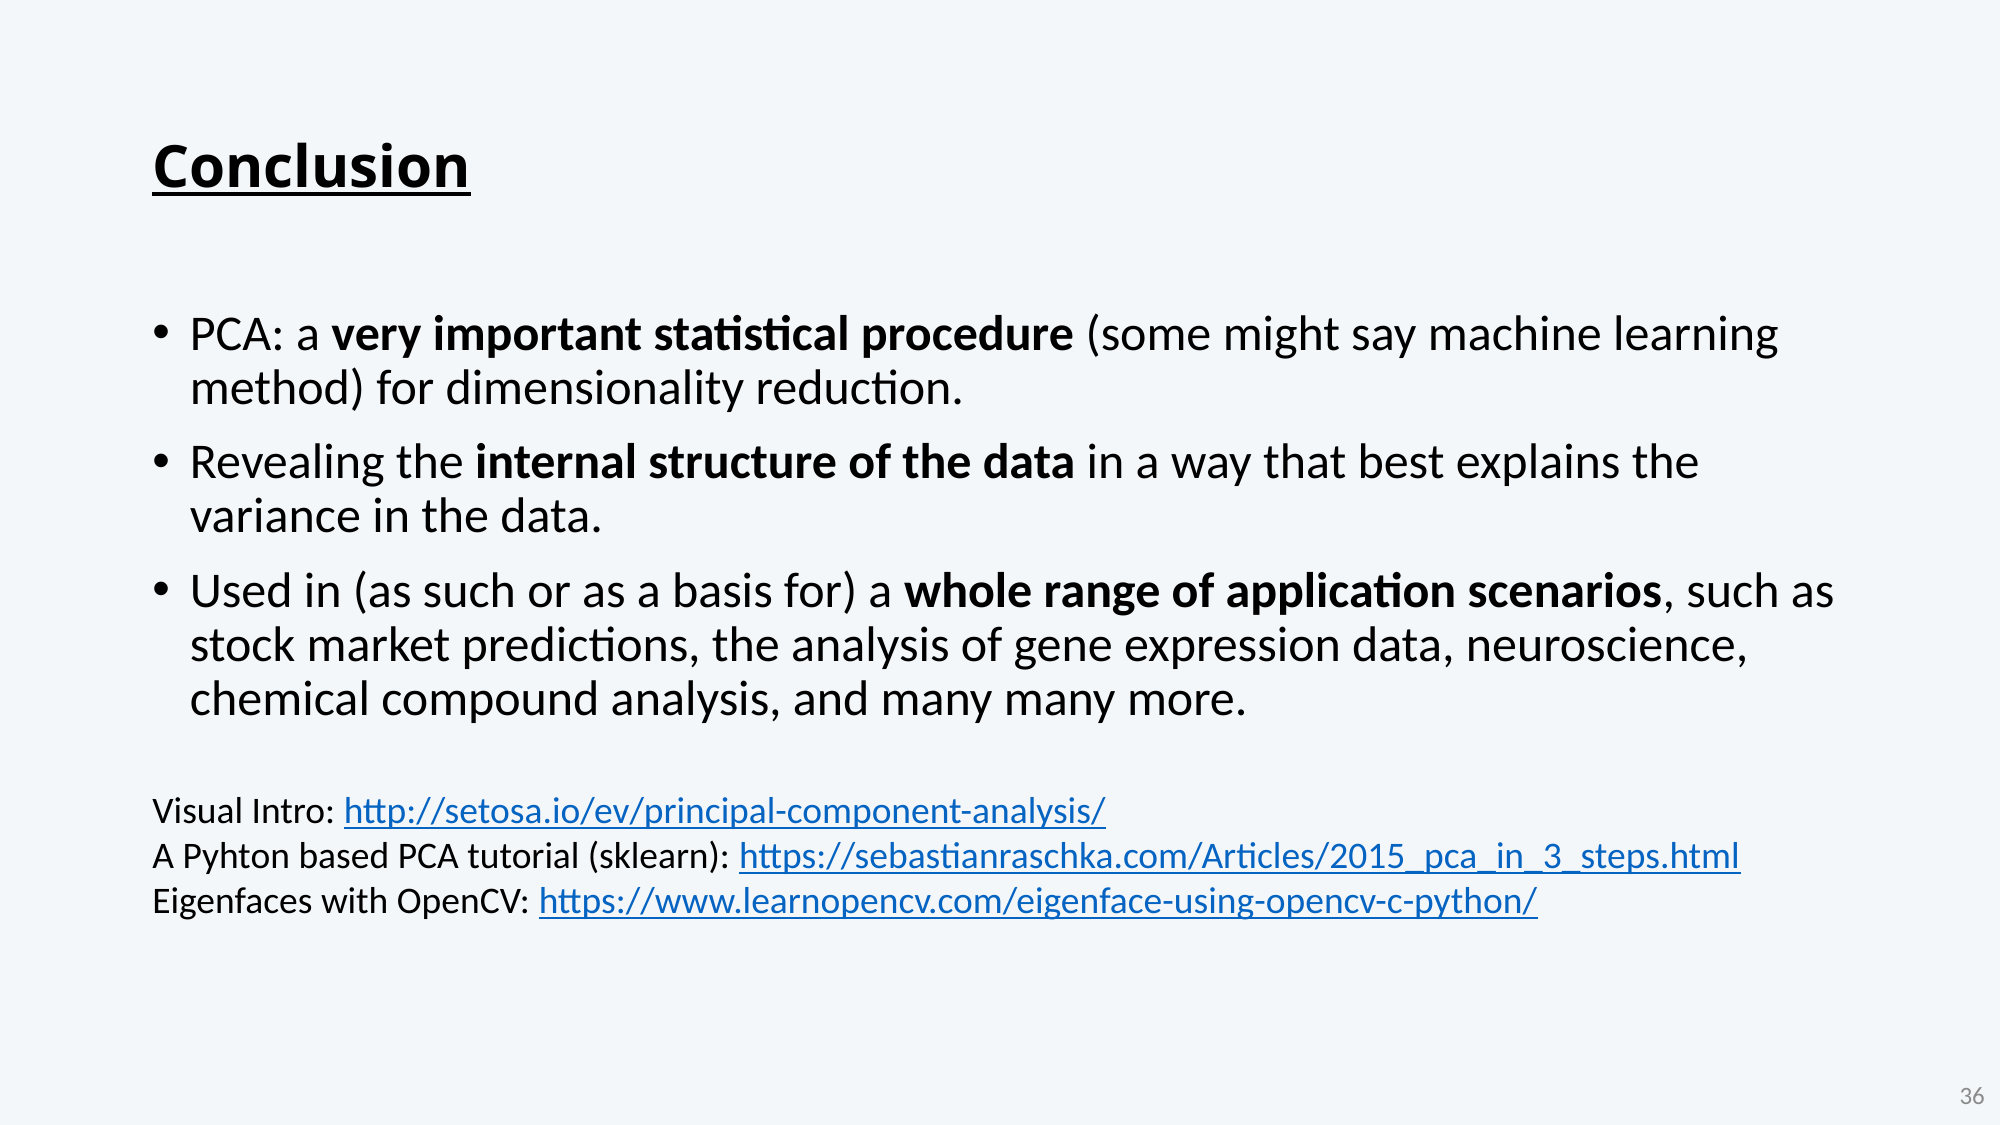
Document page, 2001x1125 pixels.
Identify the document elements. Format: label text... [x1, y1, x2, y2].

slide_number 36 [1550, 1065, 2000, 1125]
title Conclusion [137, 59, 1863, 278]
list PCA: a very important statistical procedure (some might say machine learning method) for dimensionality reduction. Revealing the internal structure of the data in a way that best explains the variance in the data. Used in (as such or as a basis for) a whole range of application scenarios, such as stock market predictions, the analysis of gene expression data, neuroscience, chemical compound analysis, and many many more. Visual Intro: http://setosa.io/ev/principal-component-analysis/ A Pyhton based PCA tutorial (sklearn): https://sebastianraschka.com/Articles/2015_pca_in_3_steps.html Eigenfaces with OpenCV: https://www.learnopencv.com/eigenface-using-opencv-c-python/ [137, 299, 1863, 1014]
